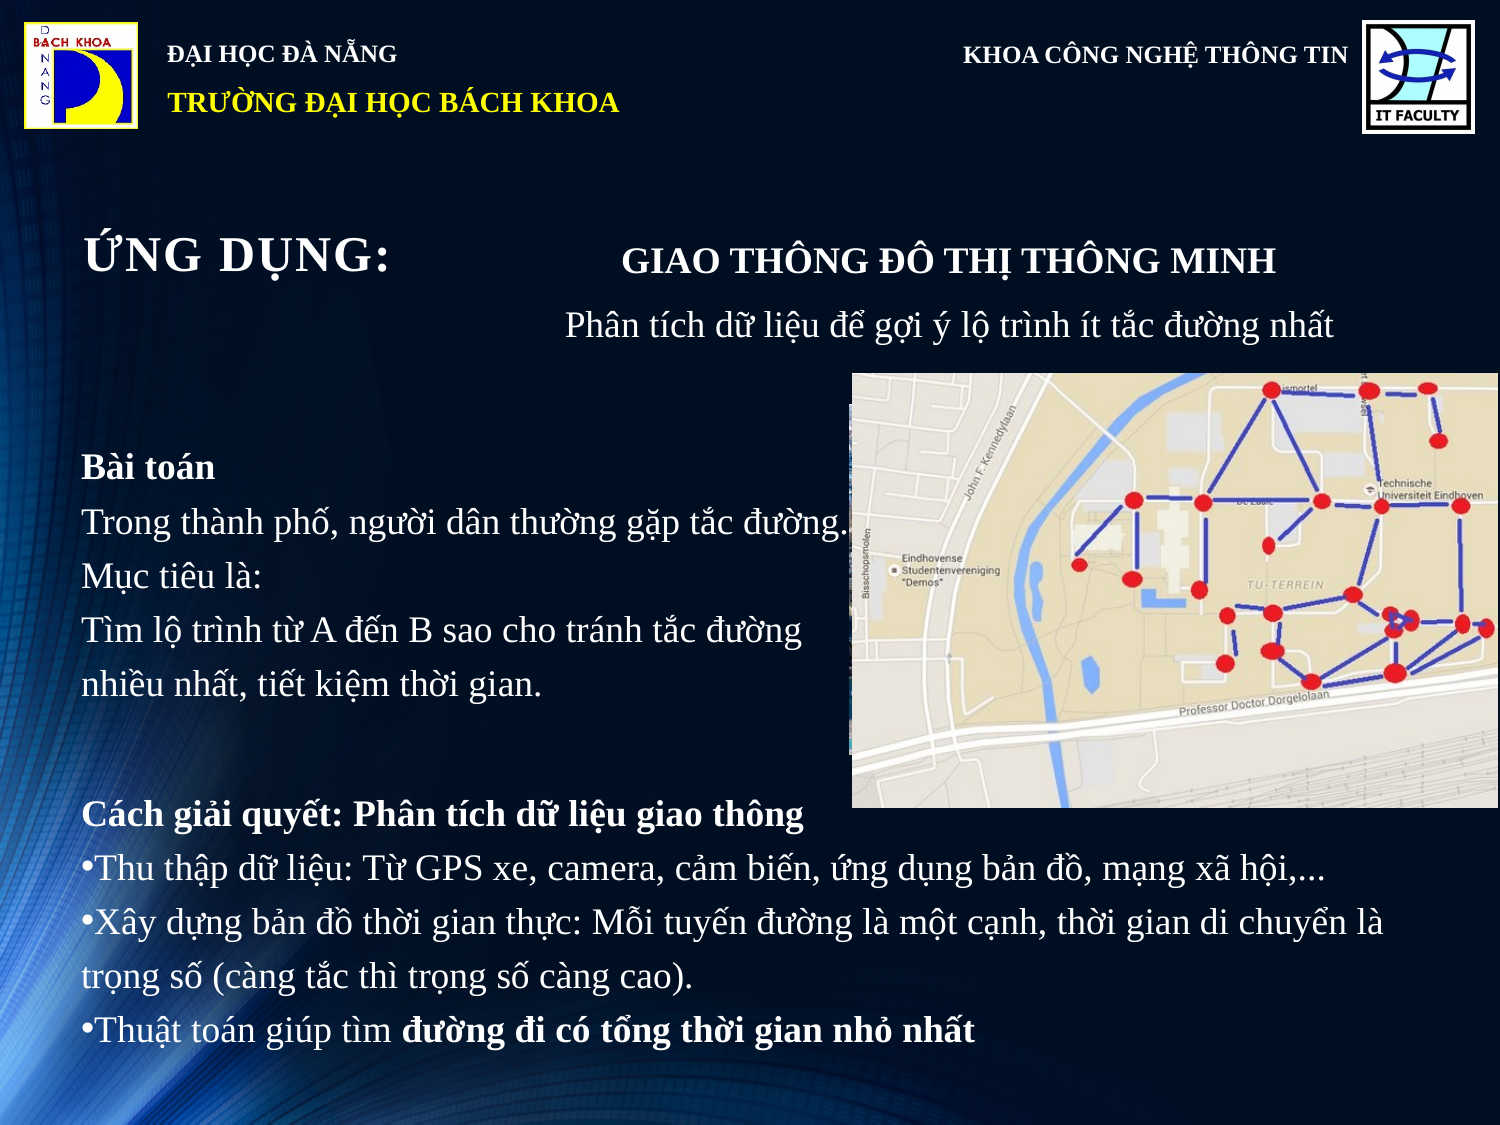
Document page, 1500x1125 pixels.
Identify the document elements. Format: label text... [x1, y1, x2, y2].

text_box Phân tích dữ liệu để gợi ý lộ trình ít tắc đường nhất [549, 292, 1500, 352]
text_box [24, 20, 1475, 134]
text_box ỨNG DỤNG: [68, 189, 1150, 290]
text_box GIAO THÔNG ĐÔ THỊ THÔNG MINH [606, 228, 1292, 289]
text_box Cách giải quyết: Phân tích dữ liệu giao thông Thu thập dữ liệu: Từ GPS xe, camera, cảm biến, ứng dụng bản đồ, mạng xã hội,... Xây dựng bản đồ thời gian thực: Mỗi tuyến đường là một cạnh, thời gian di chuyển là trọng số (càng tắc thì trọng số càng cao). Thuật toán giúp tìm đường đi có tổng thời gian nhỏ nhất [66, 772, 1434, 1058]
text_box Bài toán Trong thành phố, người dân thường gặp tắc đường. Mục tiêu là: Tìm lộ trình từ A đến B sao cho tránh tắc đường nhiều nhất, tiết kiệm thời gian. [66, 426, 849, 712]
picture [0, 0, 1500, 1125]
